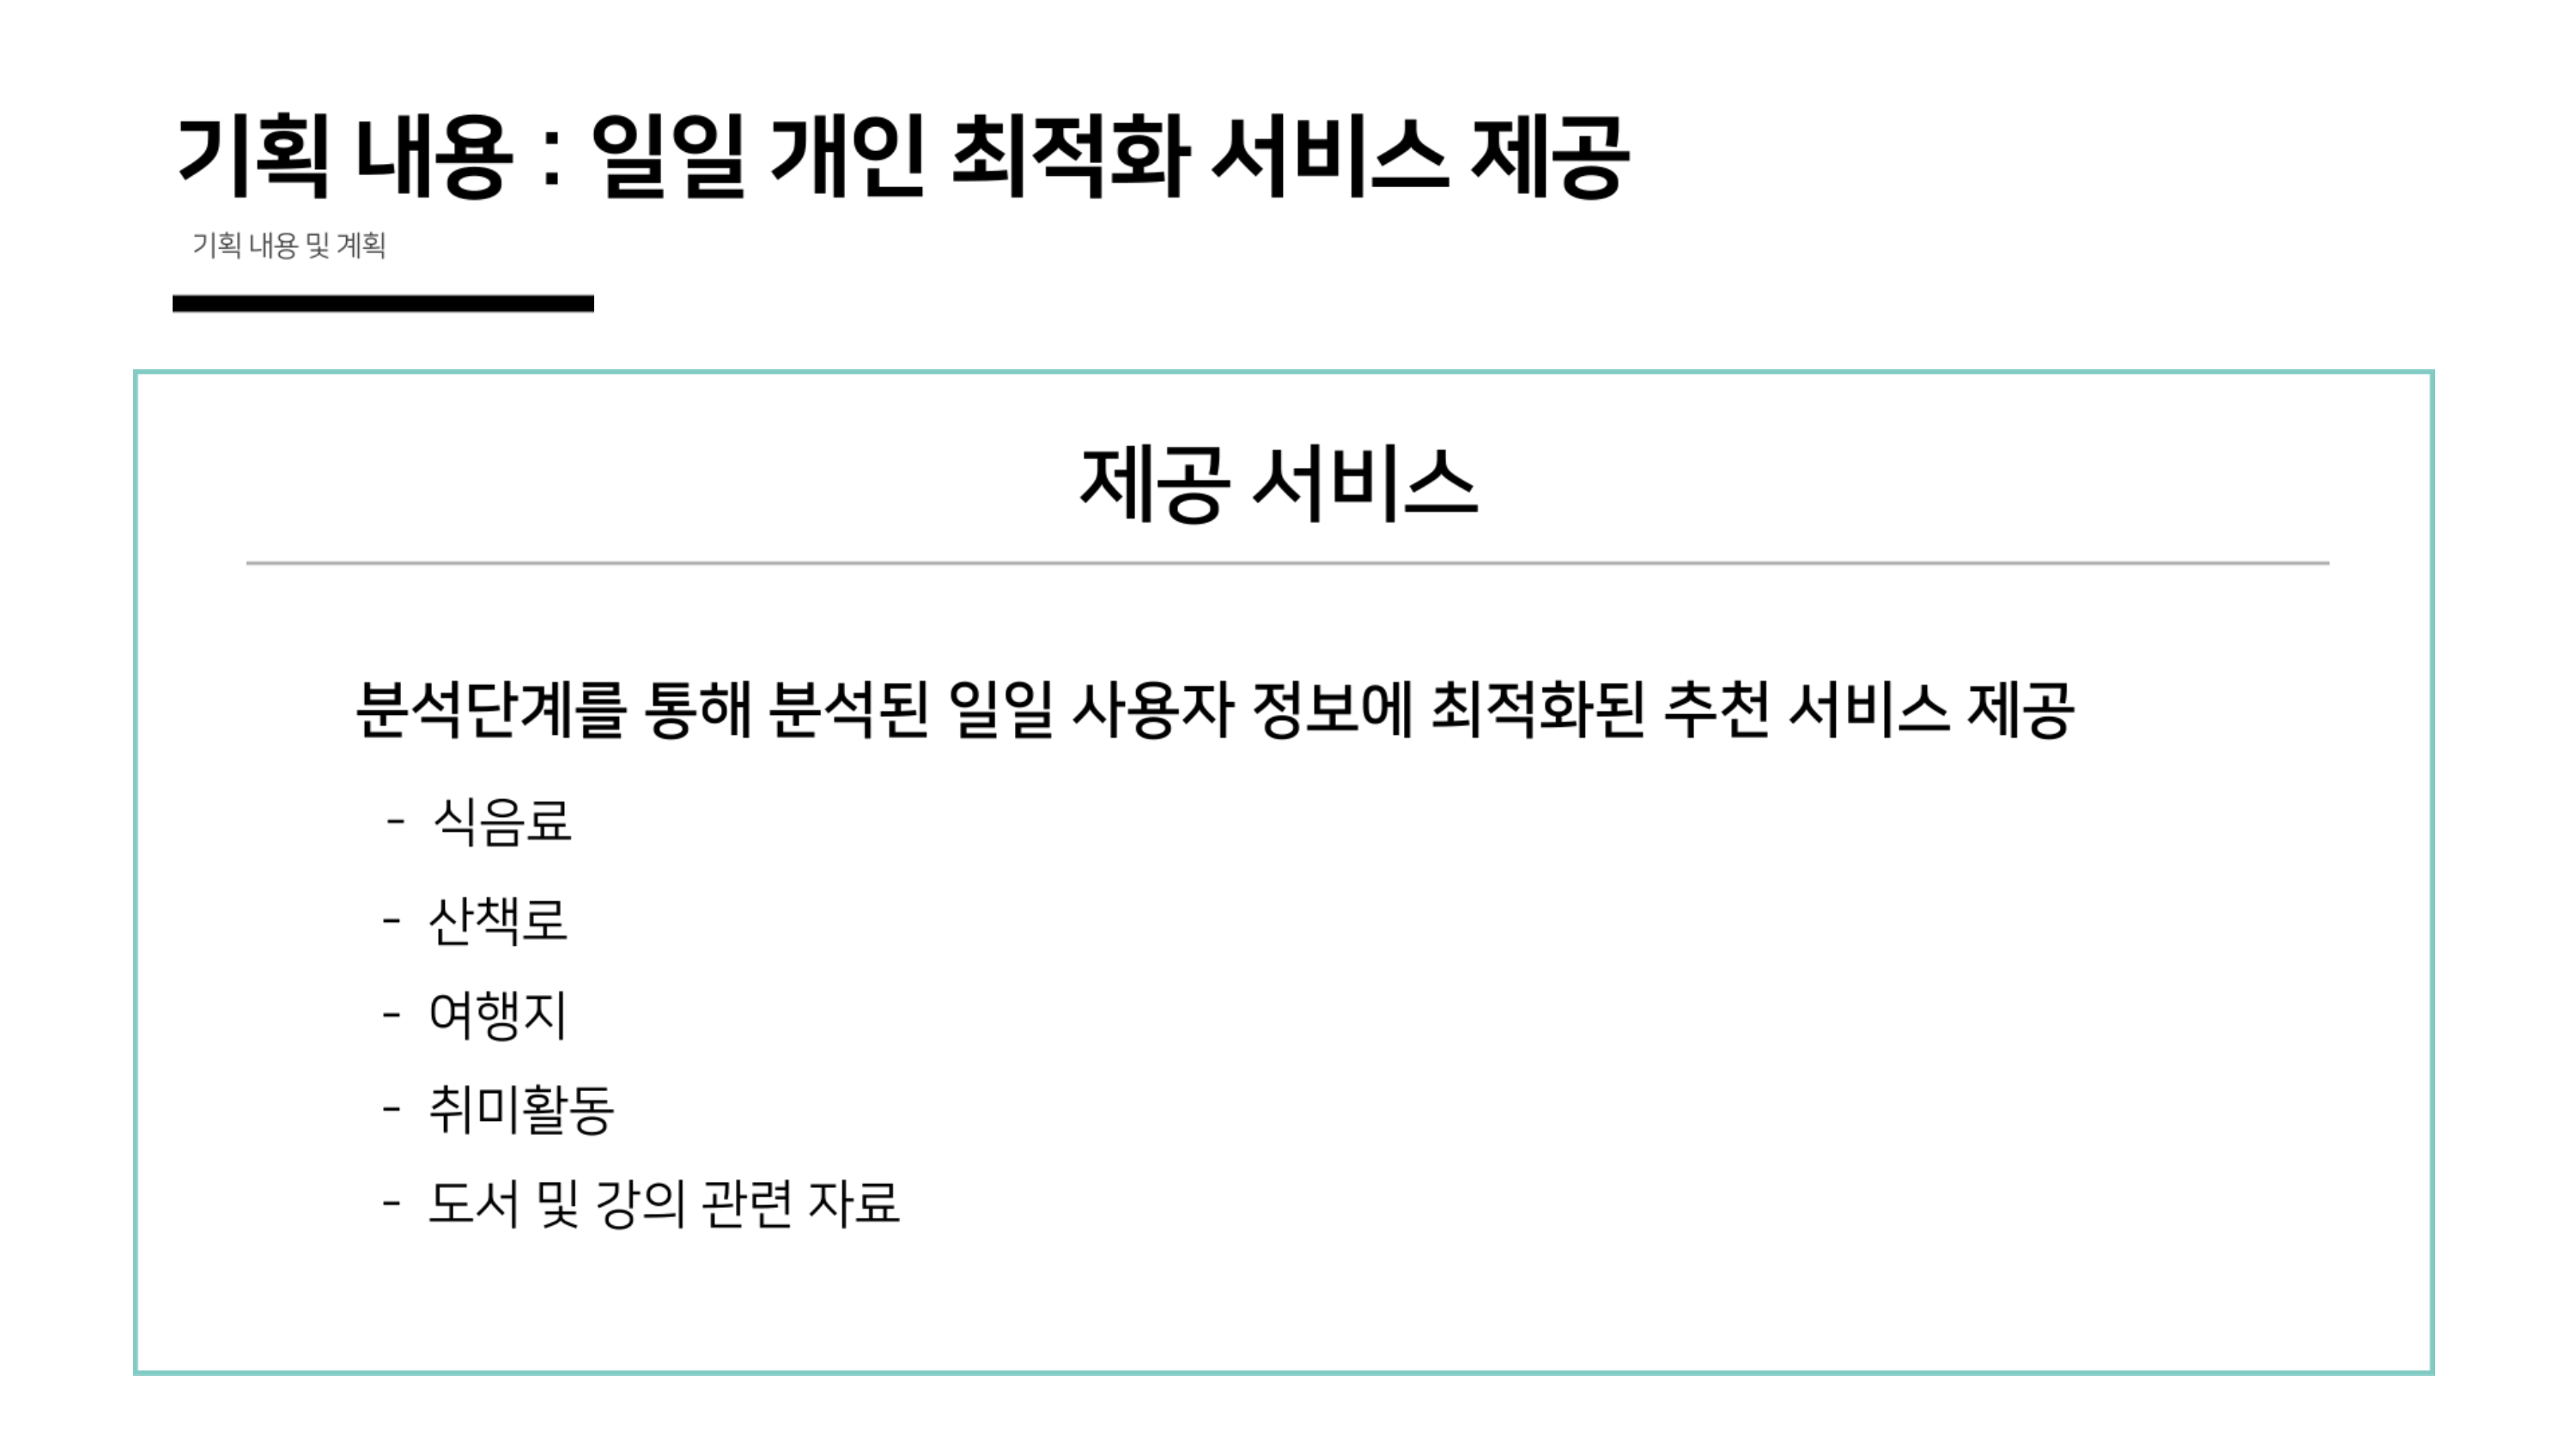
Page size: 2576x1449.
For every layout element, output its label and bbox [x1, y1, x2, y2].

text_box [173, 270, 595, 338]
picture [159, 82, 1695, 270]
text_box [133, 369, 2435, 1376]
